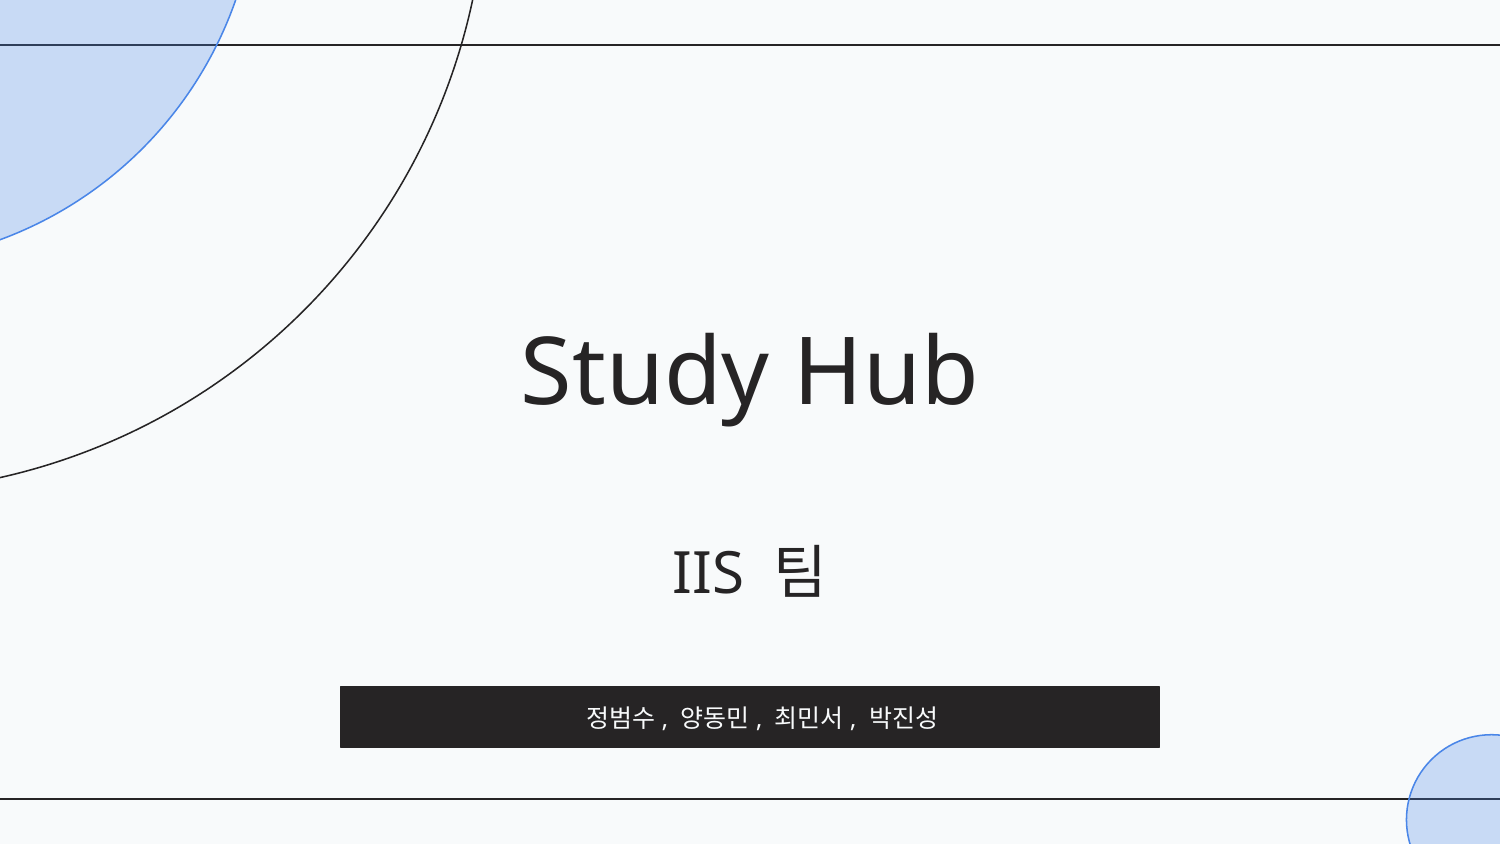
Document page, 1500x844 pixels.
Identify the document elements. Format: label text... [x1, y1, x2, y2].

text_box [0, 0, 487, 493]
title Study Hub IIS 팀 [419, 244, 1081, 621]
subtitle 정범수, 양동민, 최민서, 박진성 [340, 686, 1160, 748]
